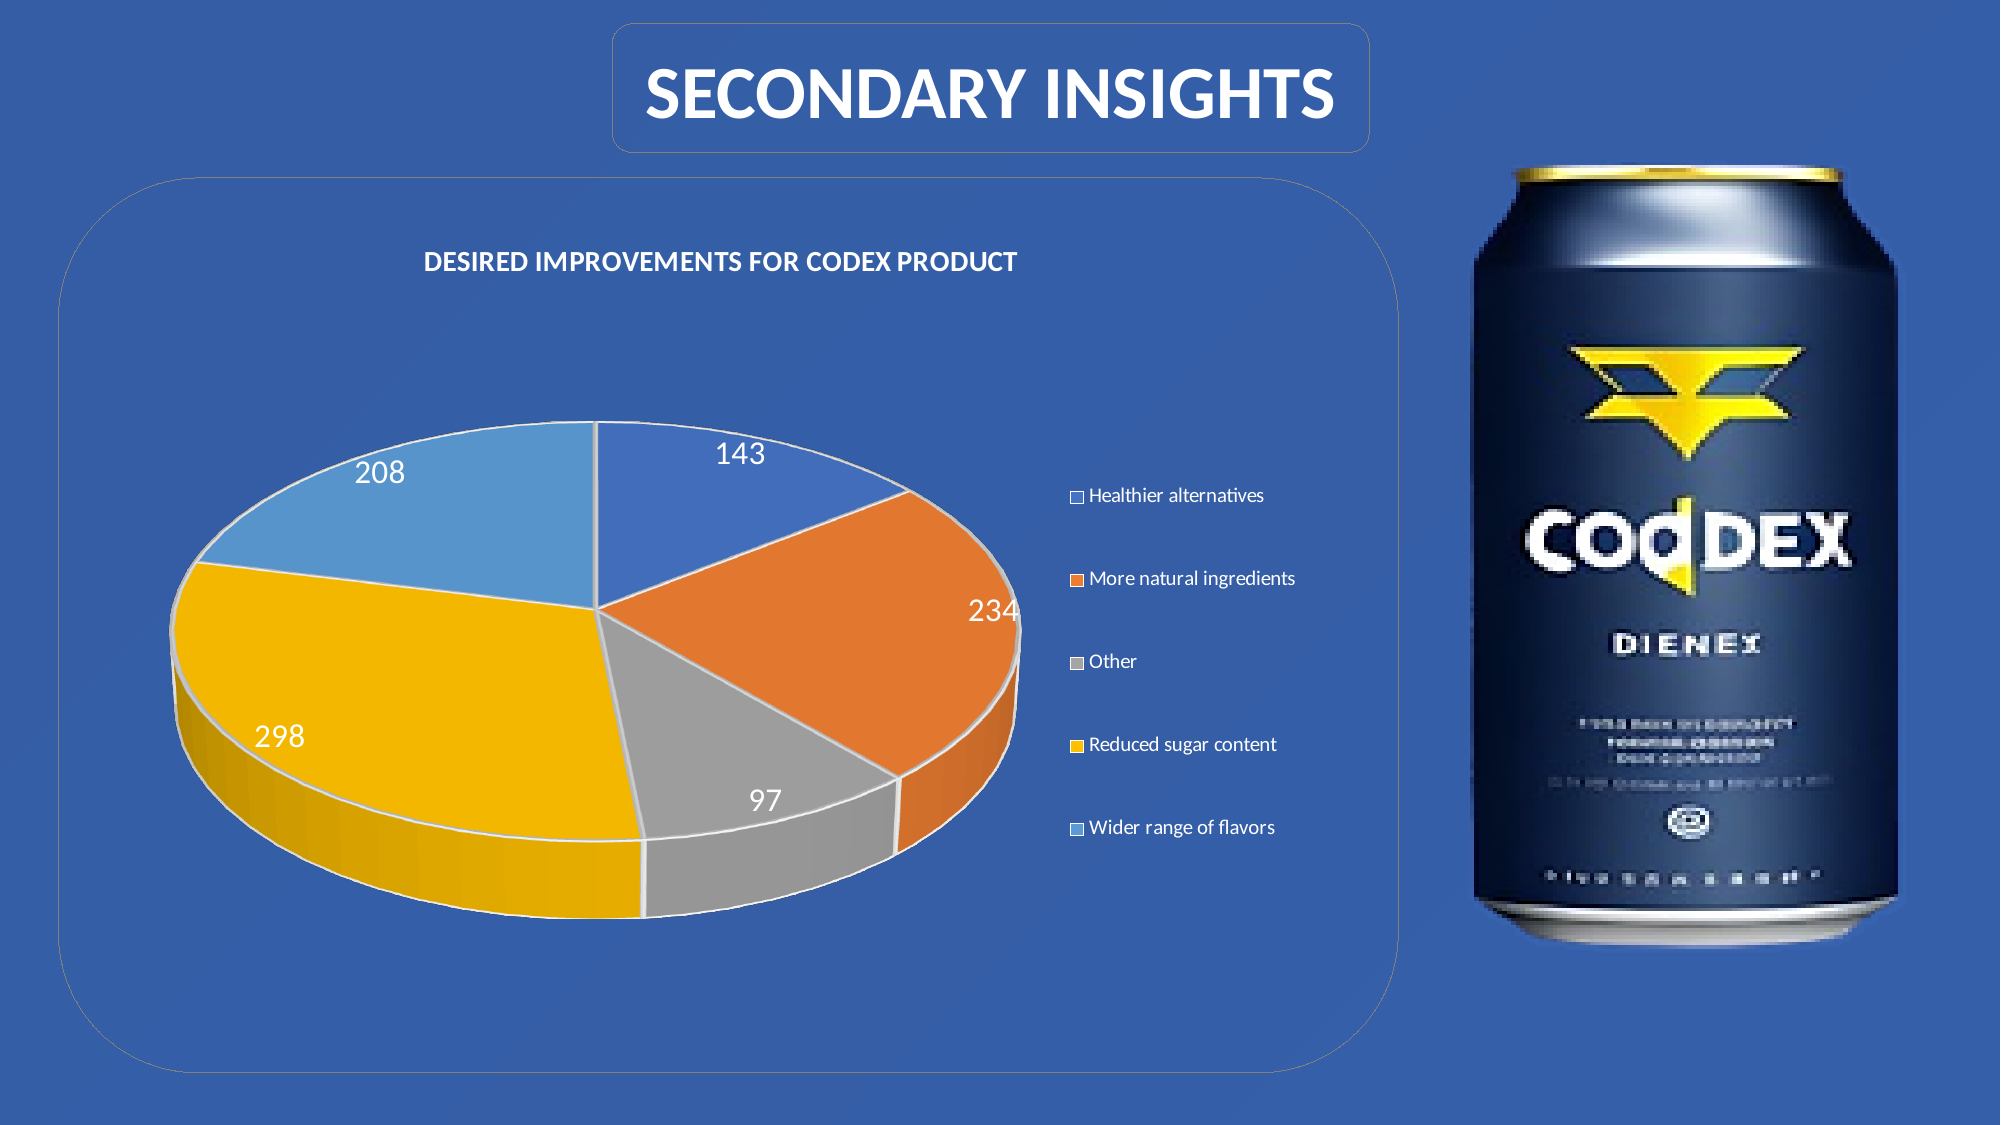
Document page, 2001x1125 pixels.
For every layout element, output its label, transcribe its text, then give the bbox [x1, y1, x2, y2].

text_box [101, 176, 1395, 1046]
text_box SECONDARY INSIGHTS [611, 22, 1371, 154]
chart [99, 215, 1343, 1053]
picture [1369, 107, 2000, 970]
text_box [57, 217, 99, 1033]
text_box [124, 1053, 1333, 1074]
